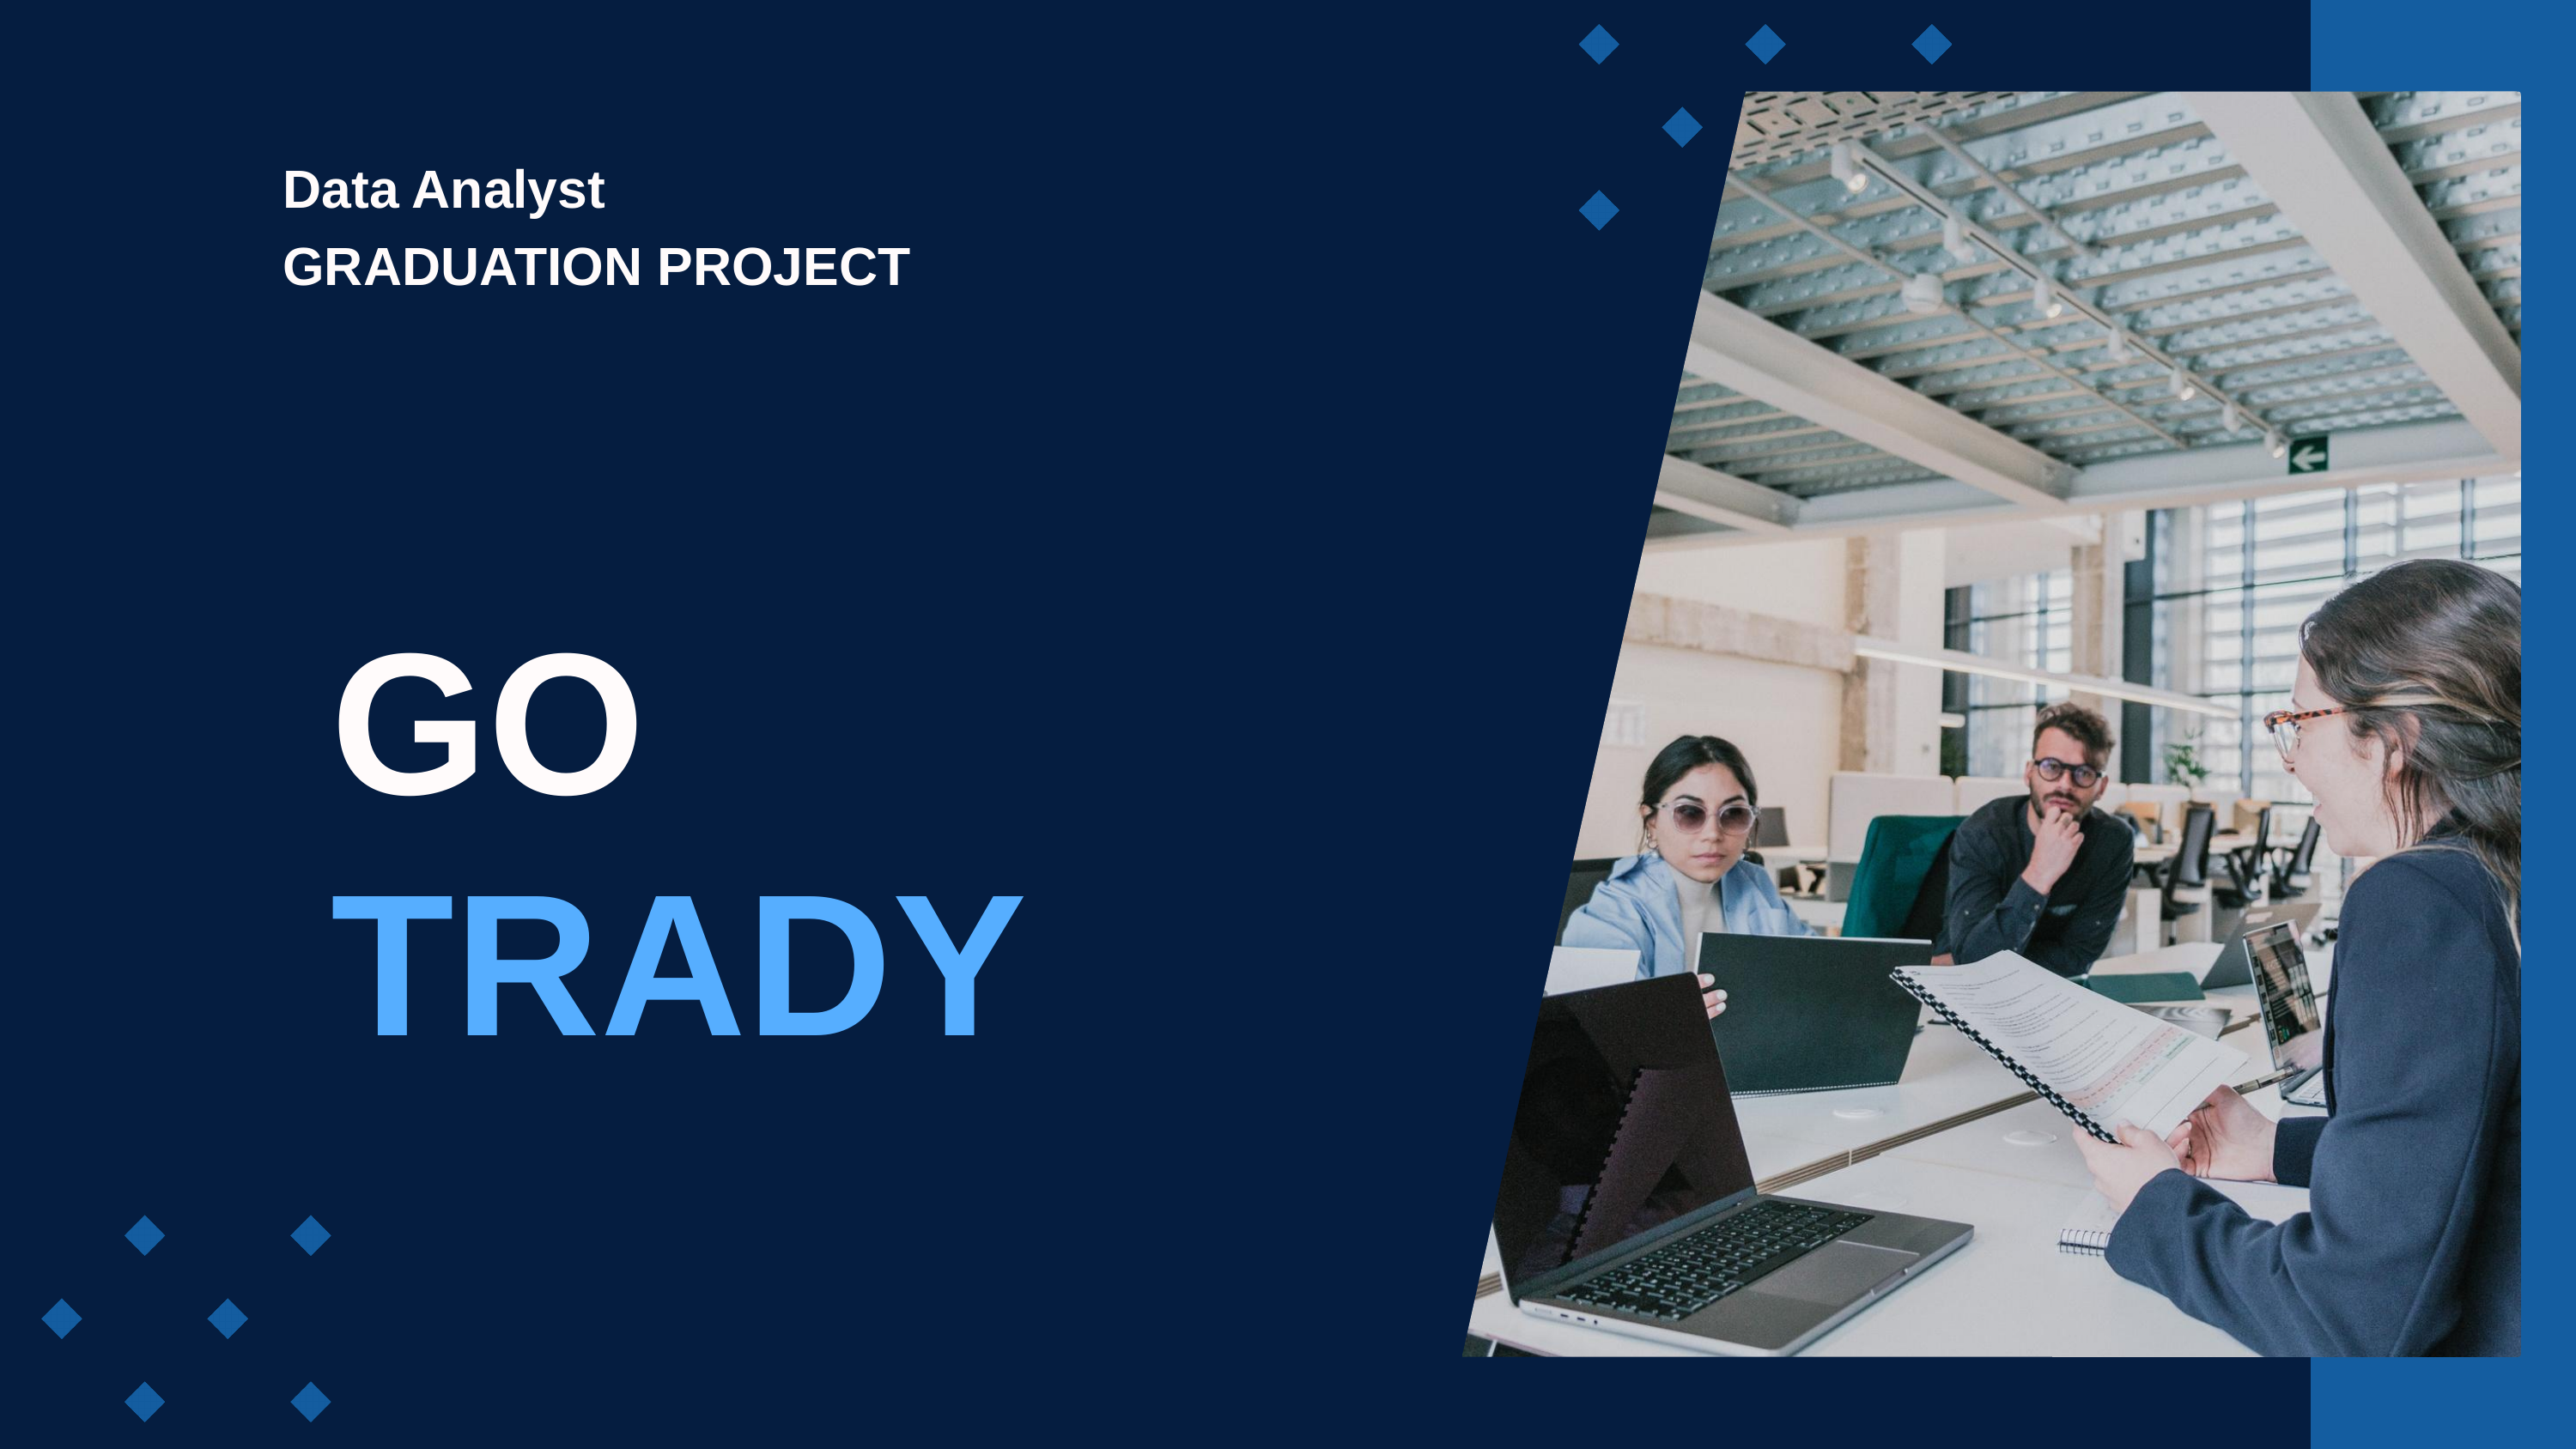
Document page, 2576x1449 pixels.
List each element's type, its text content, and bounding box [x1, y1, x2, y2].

text_box [1643, 91, 2521, 577]
text_box [1462, 874, 2521, 1357]
text_box [1578, 0, 1953, 231]
text_box GO [331, 543, 1875, 785]
text_box Data Analyst GRADUATION PROJECT [283, 142, 1258, 297]
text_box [1596, 577, 2576, 865]
text_box TRADY [331, 785, 1692, 1076]
text_box [0, 1215, 331, 1449]
